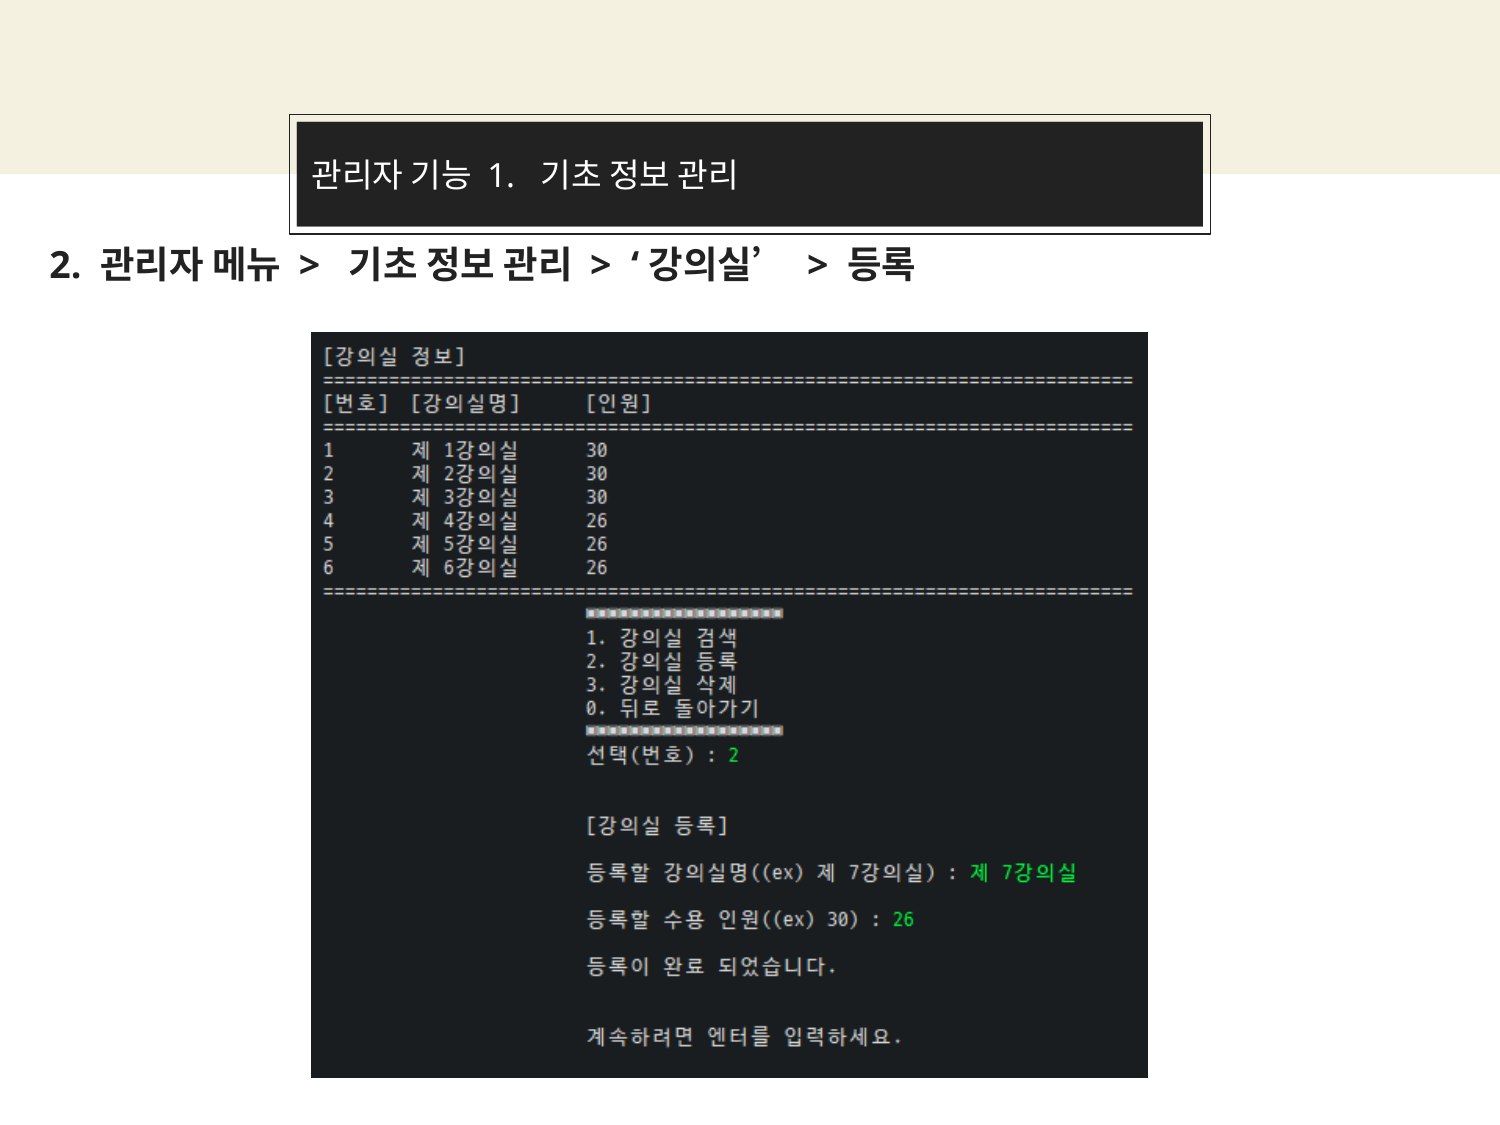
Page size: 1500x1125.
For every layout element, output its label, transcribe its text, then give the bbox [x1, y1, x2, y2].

title 관리자 기능 1. 기초 정보 관리 [296, 121, 1203, 227]
picture [311, 331, 1148, 1078]
list 2. 관리자 메뉴 > 기초 정보 관리 > ‘강의실’ > 등록 [34, 226, 1425, 1078]
